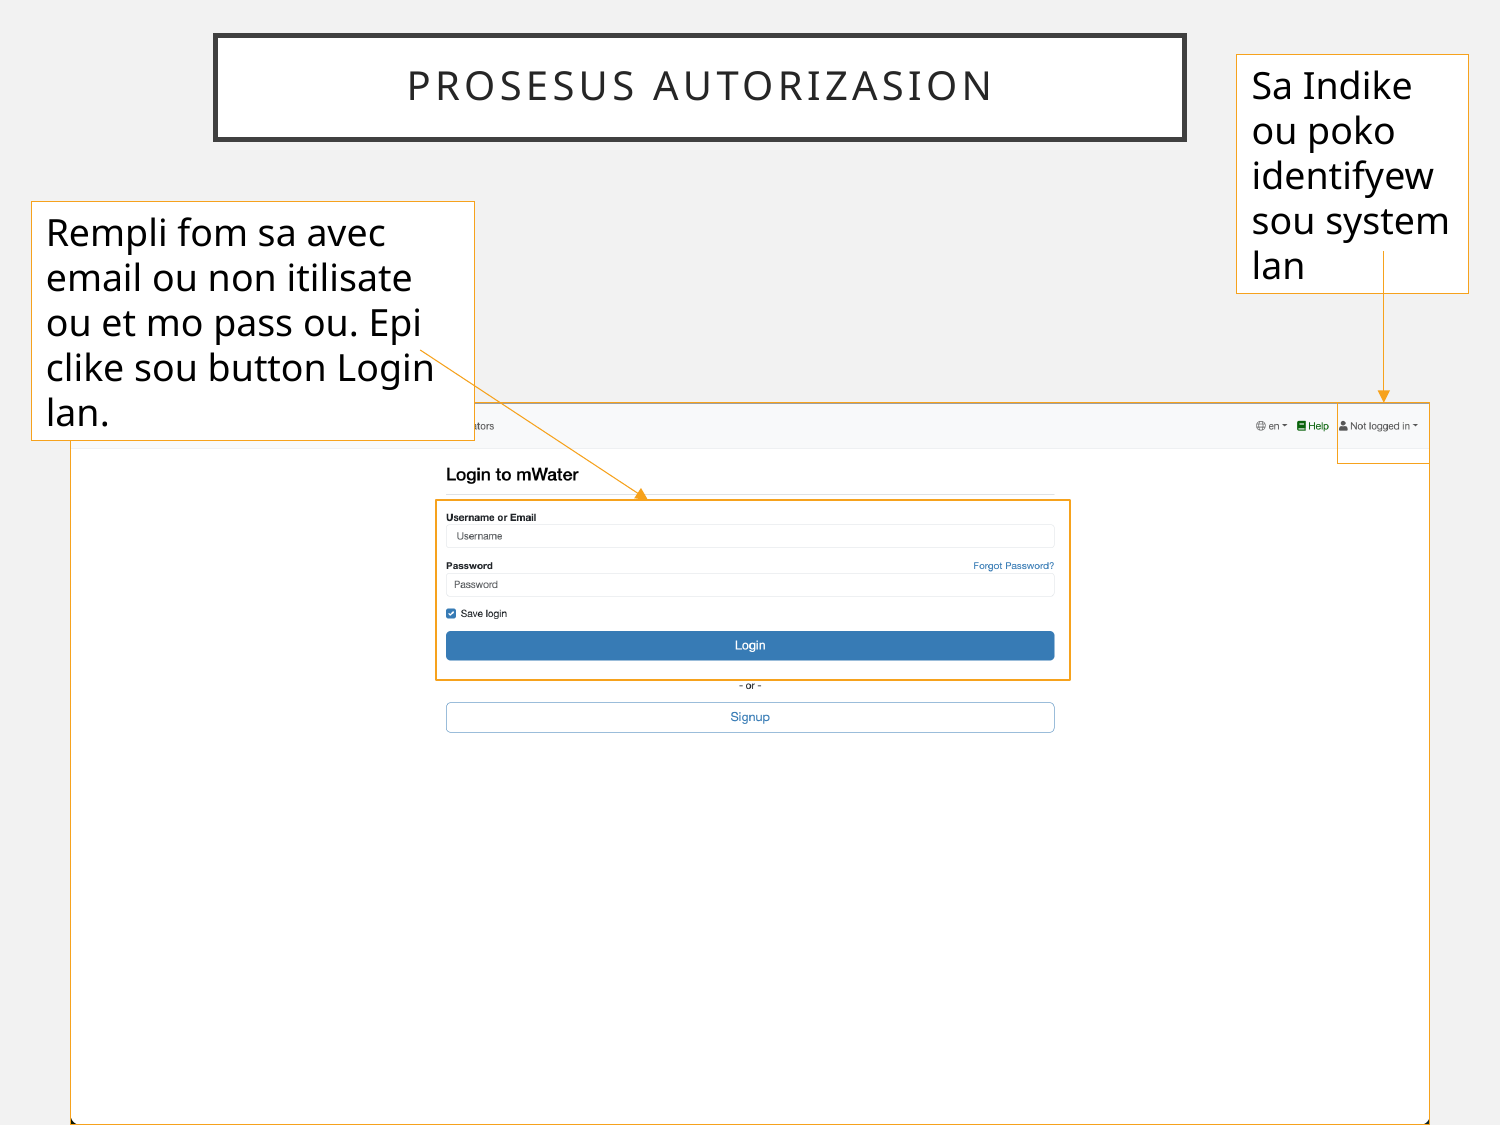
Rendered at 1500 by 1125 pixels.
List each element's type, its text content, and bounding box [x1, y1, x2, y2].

text_box Sa Indike ou poko identifyew sou system lan [1236, 54, 1469, 294]
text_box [420, 349, 648, 500]
title Prosesus autorizasion [213, 33, 1187, 142]
picture [70, 402, 1430, 1125]
text_box Rempli fom sa avec email ou non itilisate ou et mo pass ou. Epi clike sou button Login lan. [31, 201, 475, 441]
